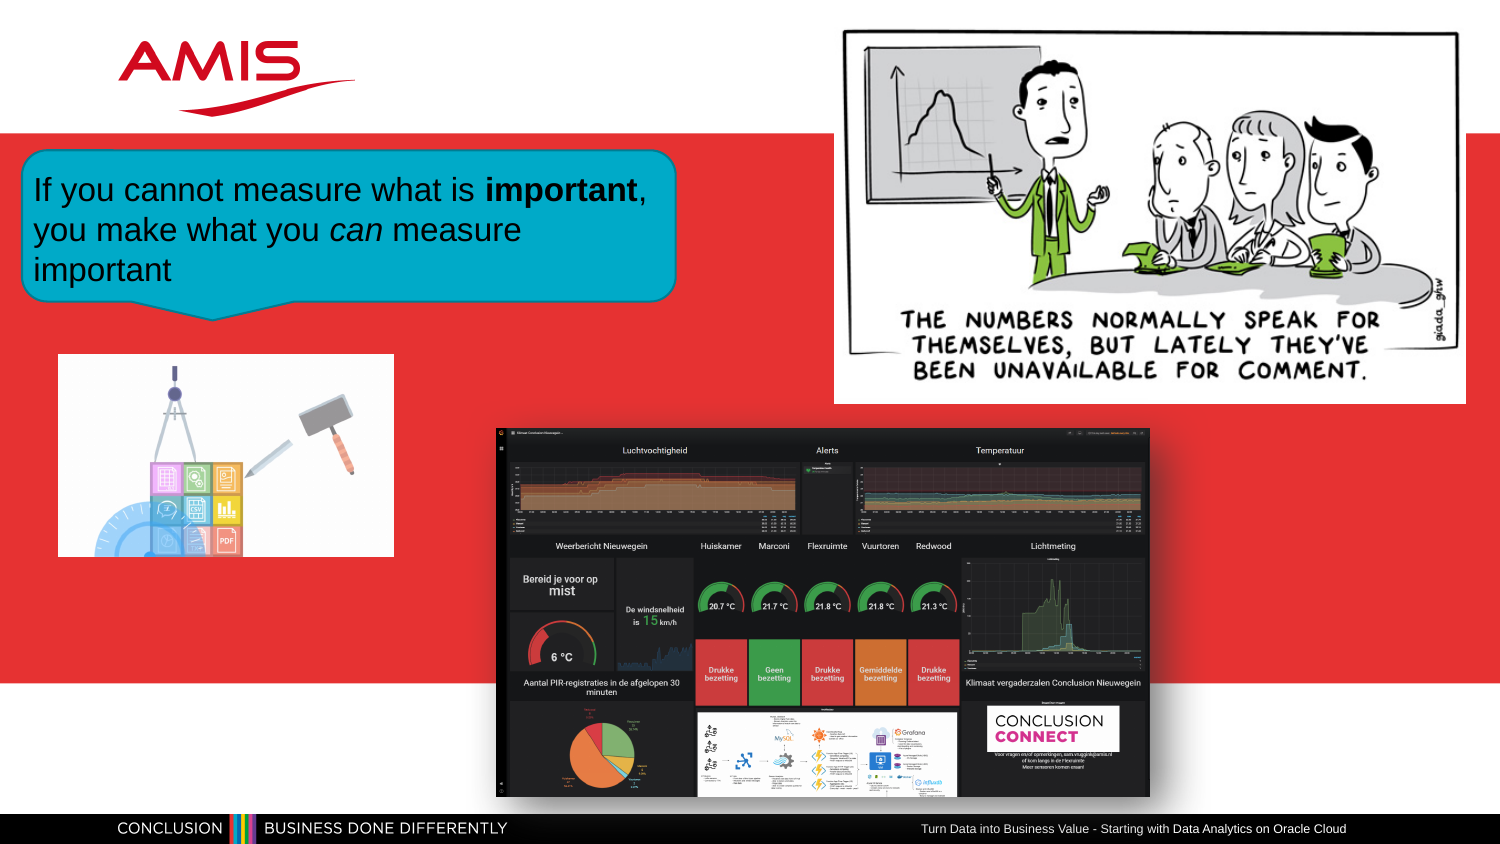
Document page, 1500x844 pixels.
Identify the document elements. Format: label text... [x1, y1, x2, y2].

picture [0, 814, 236, 844]
picture [58, 354, 394, 557]
footer Turn Data into Business Value - Starting with Data Analytics on Oracle Cloud [1164, 820, 1347, 839]
picture [106, 17, 579, 125]
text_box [21, 150, 676, 302]
picture [239, 814, 1500, 844]
picture [496, 428, 1150, 797]
picture [834, 19, 1466, 404]
